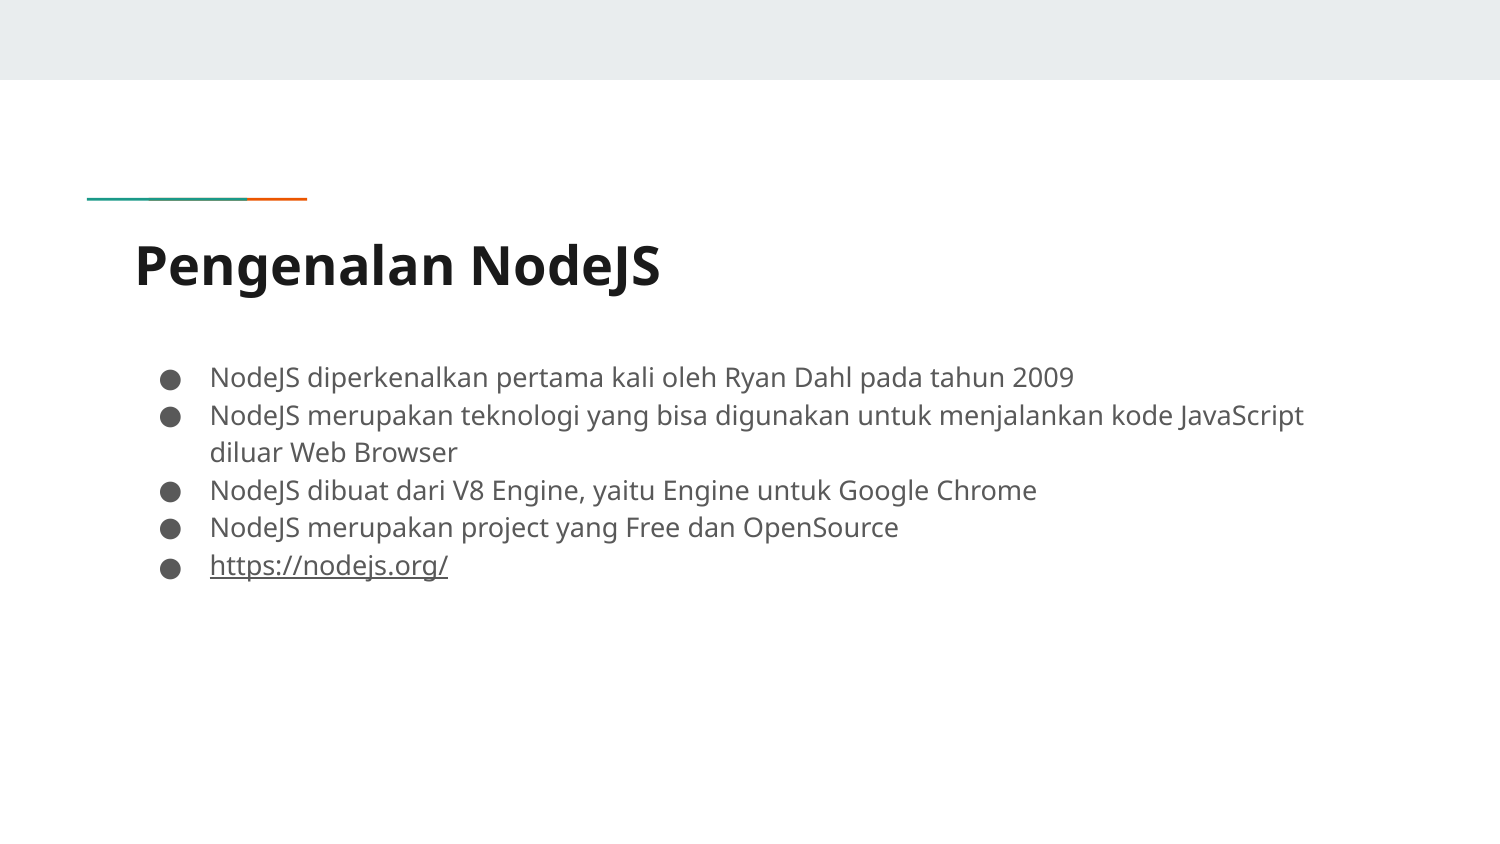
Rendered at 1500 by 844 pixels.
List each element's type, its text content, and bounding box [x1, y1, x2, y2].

list NodeJS diperkenalkan pertama kali oleh Ryan Dahl pada tahun 2009 NodeJS merupakan teknologi yang bisa digunakan untuk menjalankan kode JavaScript diluar Web Browser NodeJS dibuat dari V8 Engine, yaitu Engine untuk Google Chrome NodeJS merupakan project yang Free dan OpenSource https://nodejs.org/ [119, 341, 1381, 712]
title Pengenalan NodeJS [119, 216, 1381, 305]
